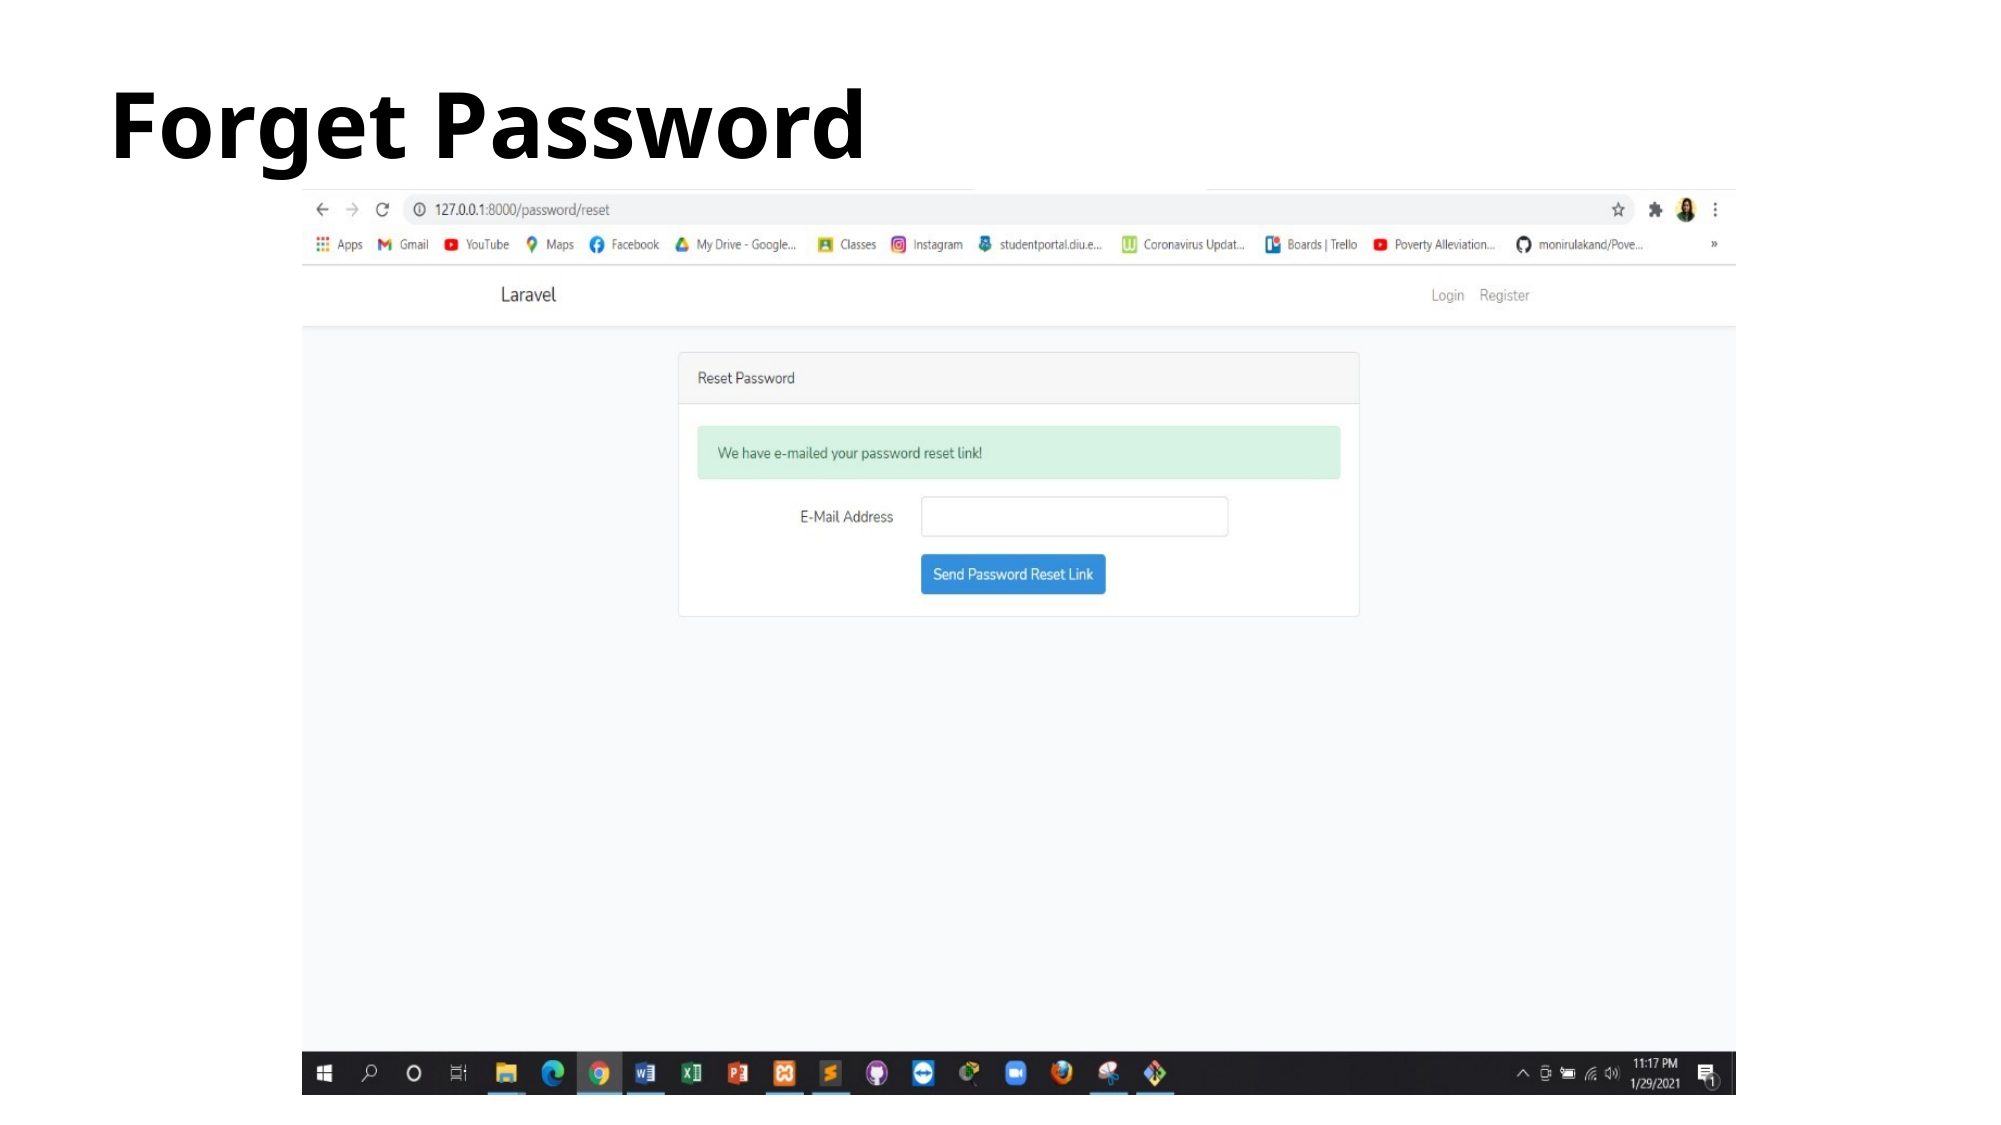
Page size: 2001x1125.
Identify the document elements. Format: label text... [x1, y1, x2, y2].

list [302, 189, 1736, 1095]
title Forget Password [93, 20, 1819, 238]
